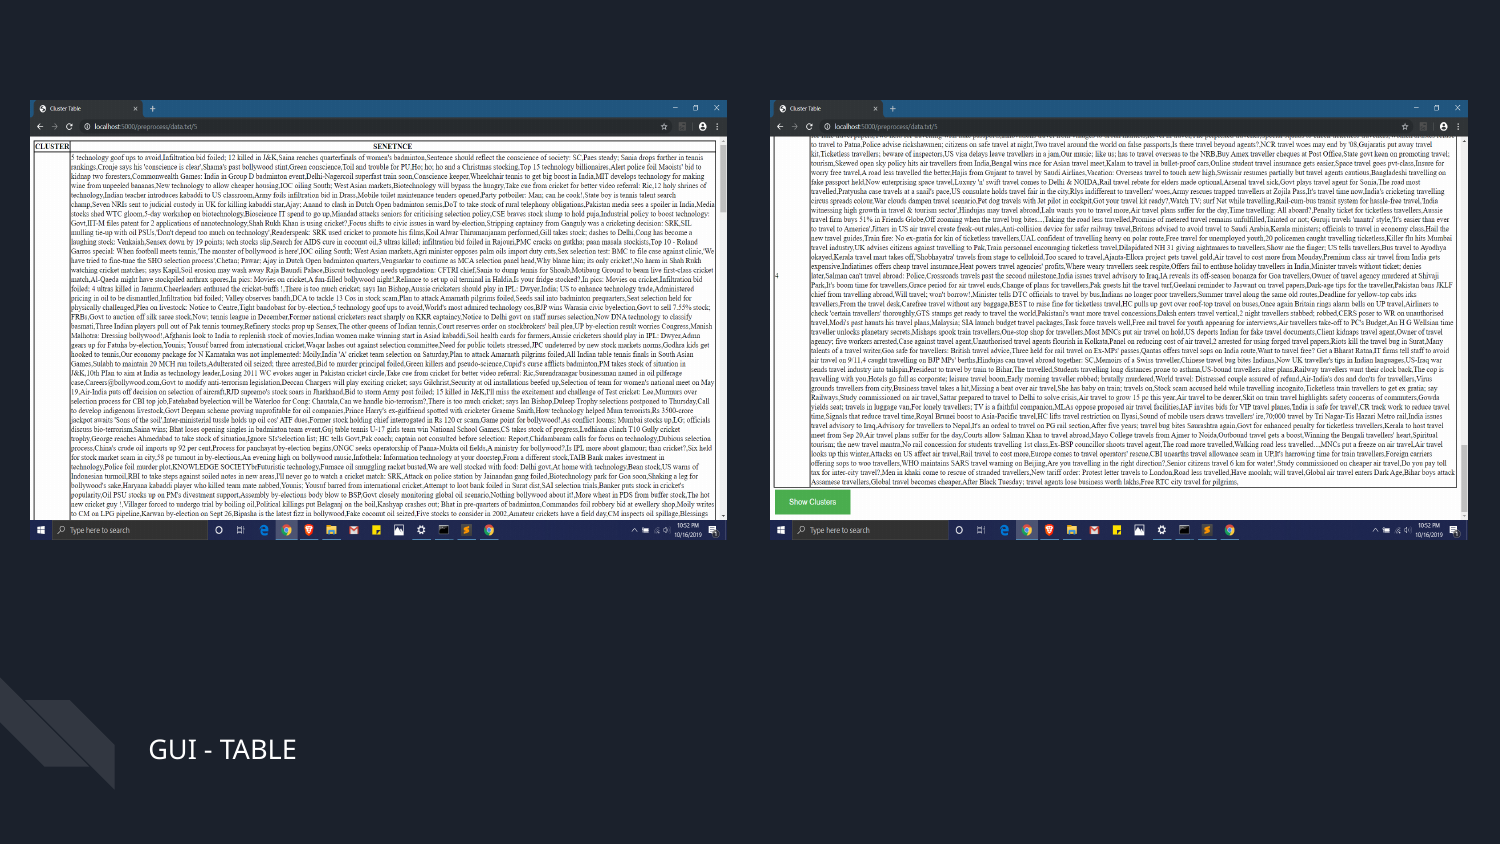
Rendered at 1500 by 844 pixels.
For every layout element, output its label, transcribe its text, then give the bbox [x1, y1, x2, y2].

picture [29, 100, 727, 540]
picture [770, 100, 1468, 540]
list GUI - TABLE [133, 706, 1272, 793]
